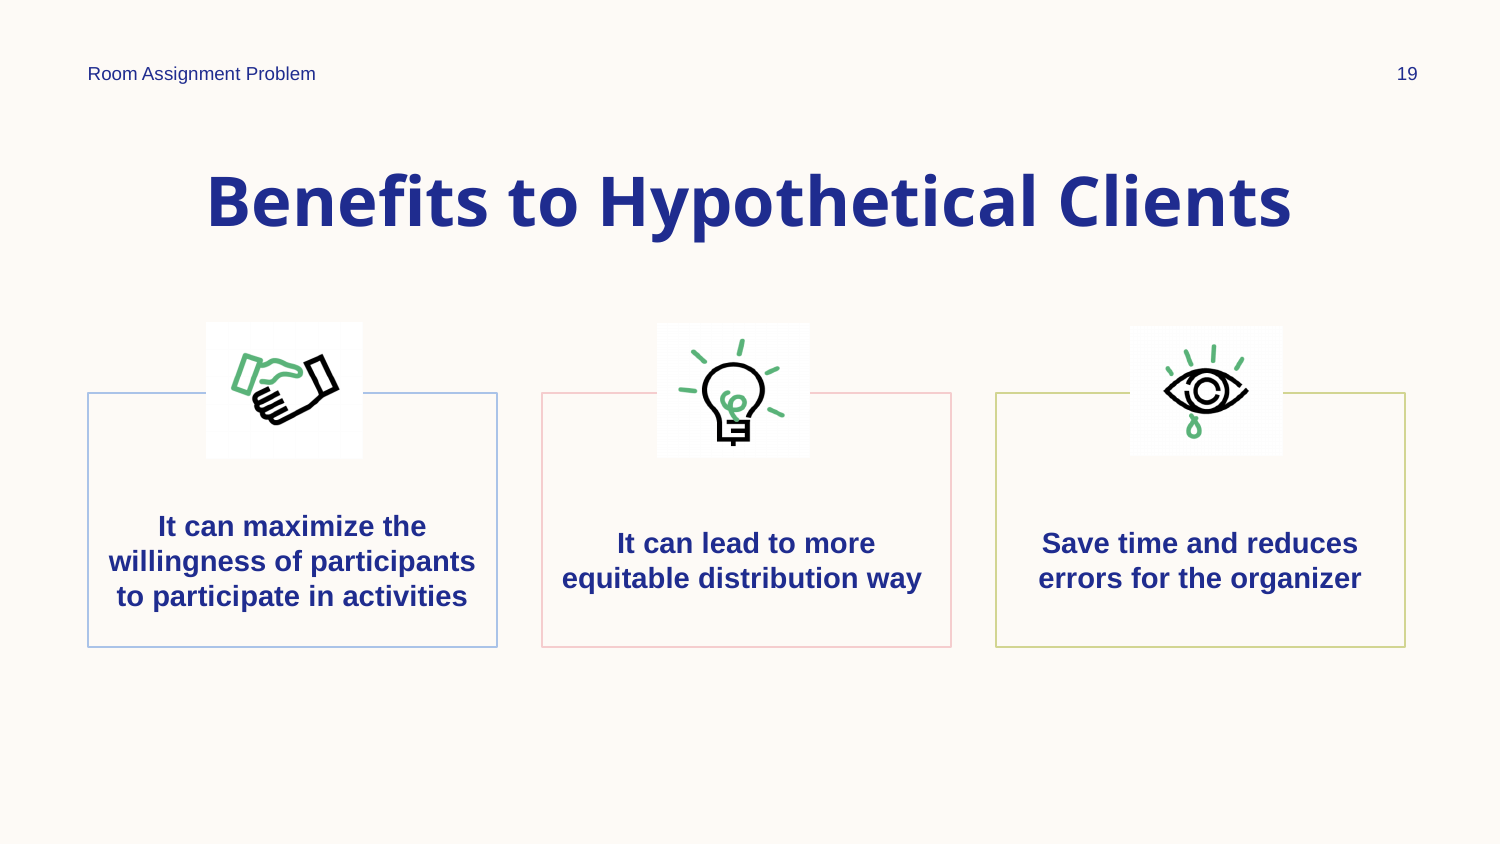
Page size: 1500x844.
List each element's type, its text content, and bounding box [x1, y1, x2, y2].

footer Room Assignment Problem [76, 56, 471, 91]
list It can maximize the willingness of participants to participate in activities [87, 392, 498, 648]
list Save time and reduces errors for the organizer [995, 392, 1406, 648]
picture [657, 323, 810, 458]
title Benefits to Hypothetical Clients [93, 151, 1407, 247]
list It can lead to more equitable distribution way [541, 392, 952, 648]
picture [1130, 325, 1284, 456]
slide_number 19 [1346, 56, 1469, 91]
picture [205, 322, 363, 459]
